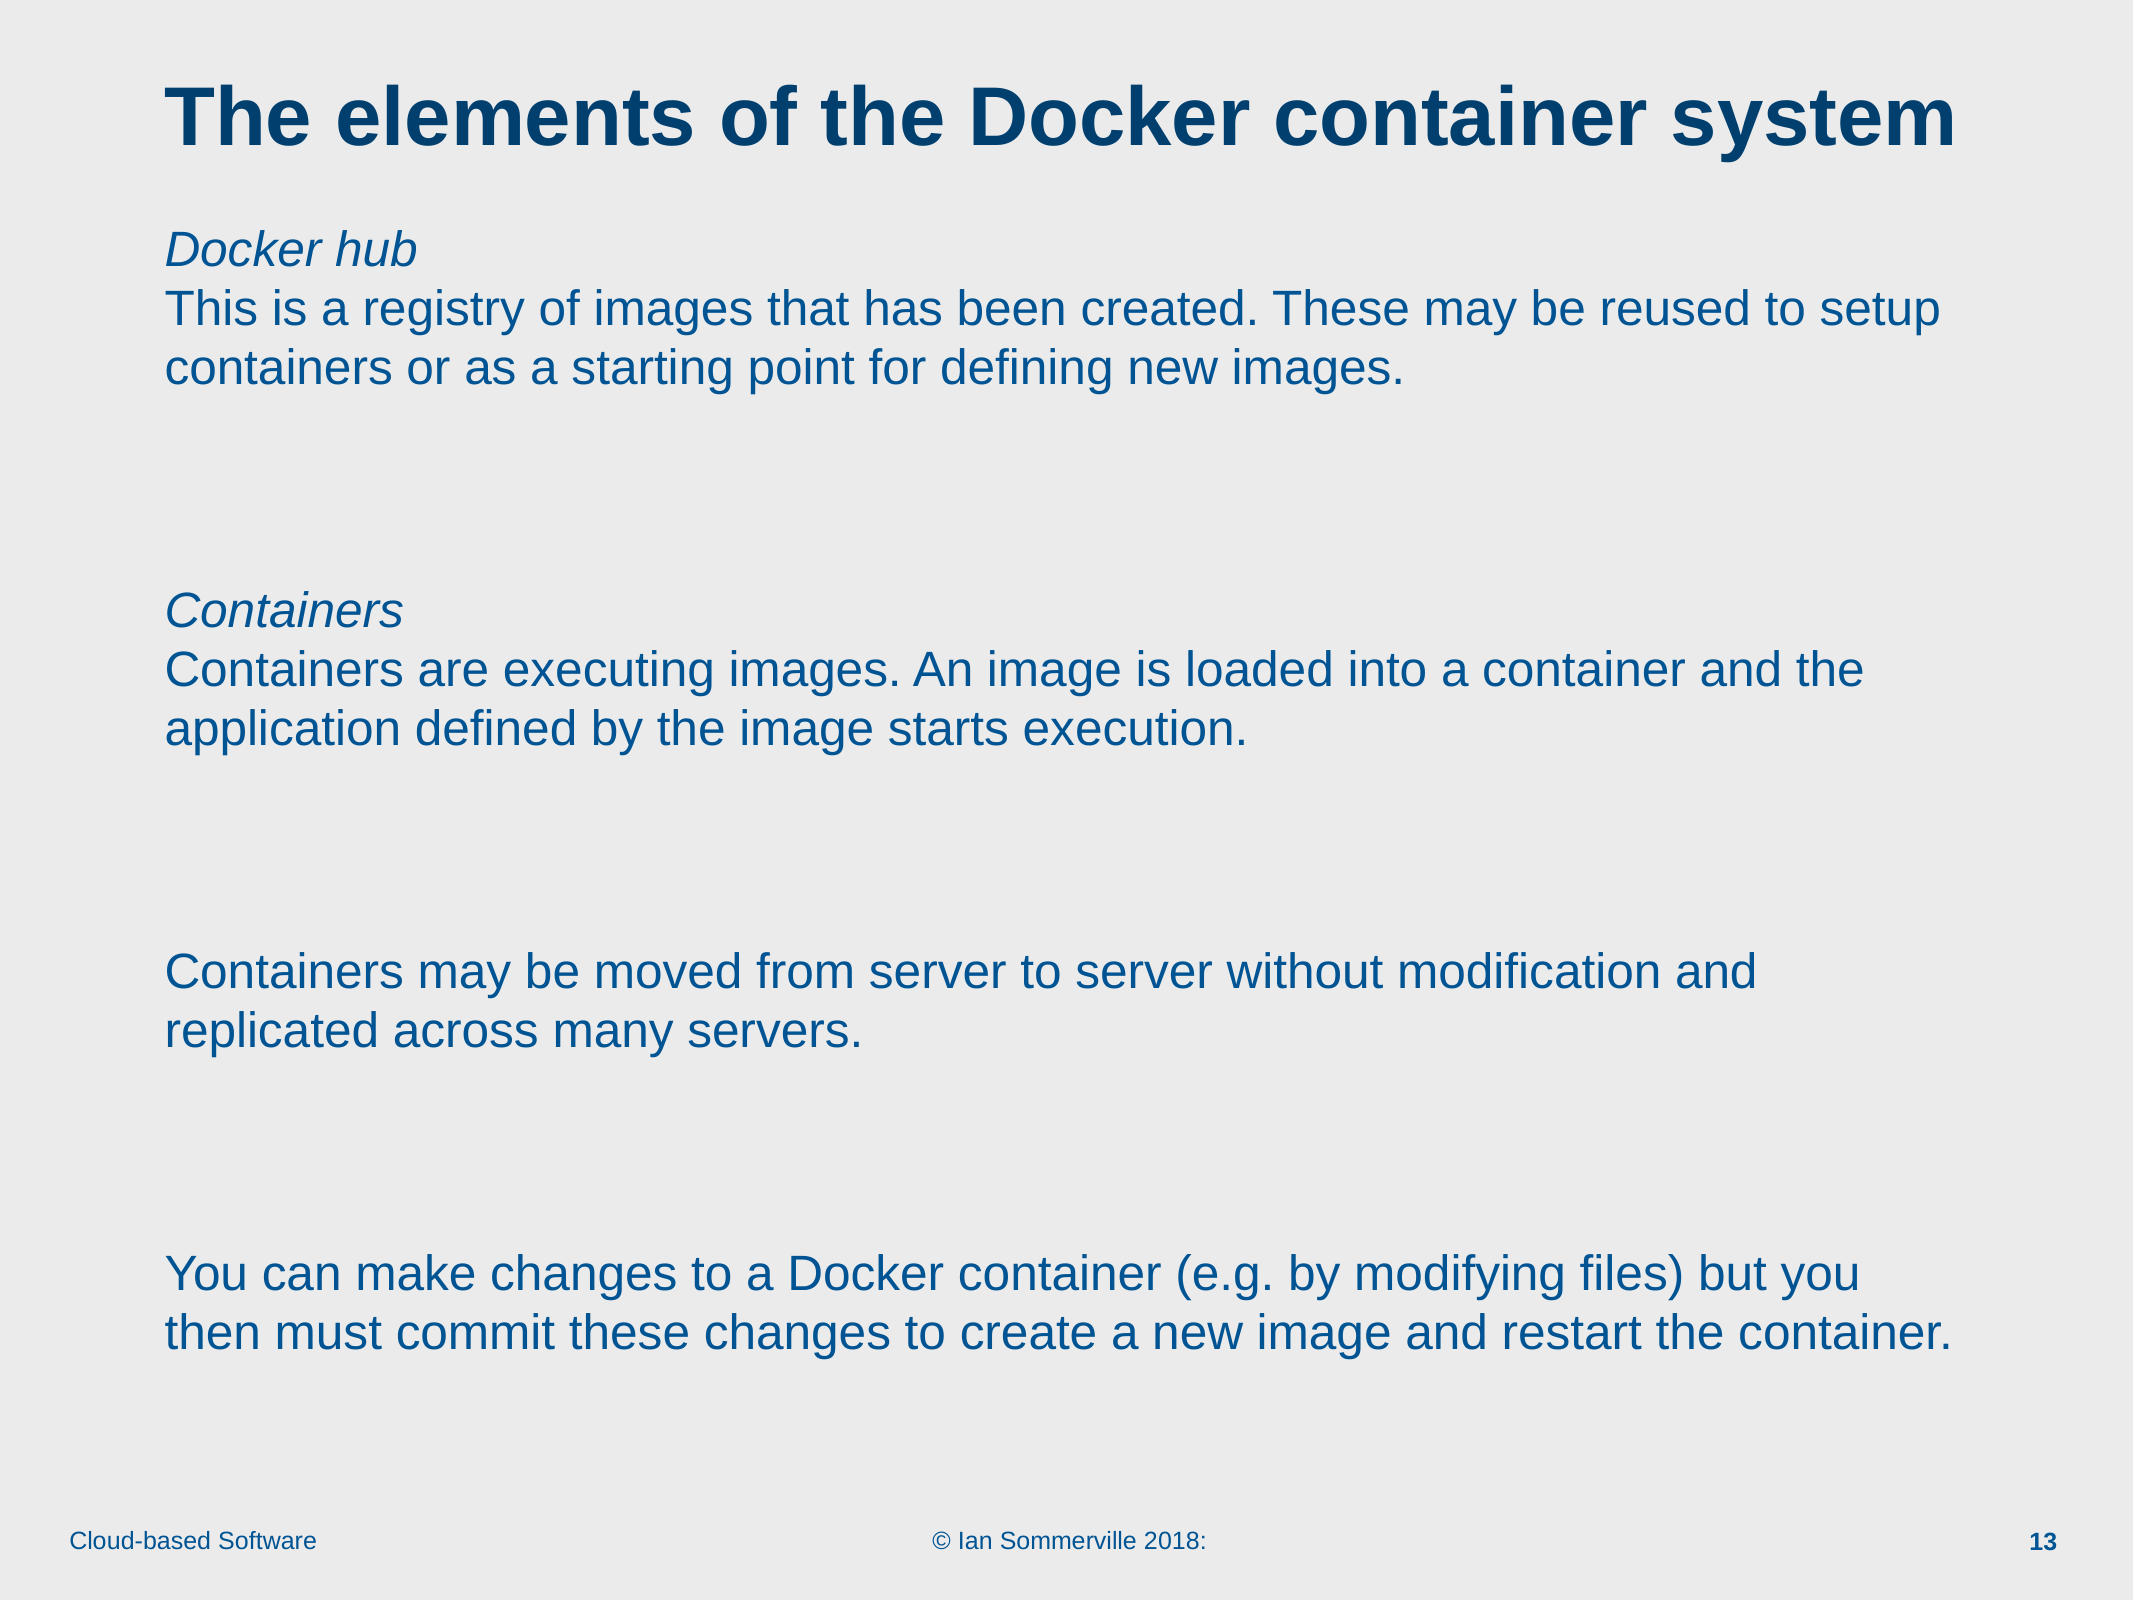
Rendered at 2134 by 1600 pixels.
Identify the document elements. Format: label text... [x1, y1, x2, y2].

slide_number 13 [2018, 1516, 2067, 1563]
title The elements of the Docker container system [155, 55, 1978, 169]
list Docker hub This is a registry of images that has been created. These may be reused to setup containers or as a starting point for defining new images. Containers Containers are executing images. An image is loaded into a container and the application defined by the image starts execution. Containers may be moved from server to server without modification and replicated across many servers. You can make changes to a Docker container (e.g. by modifying files) but you then must commit these changes to create a new image and restart the container. [155, 207, 1978, 1393]
